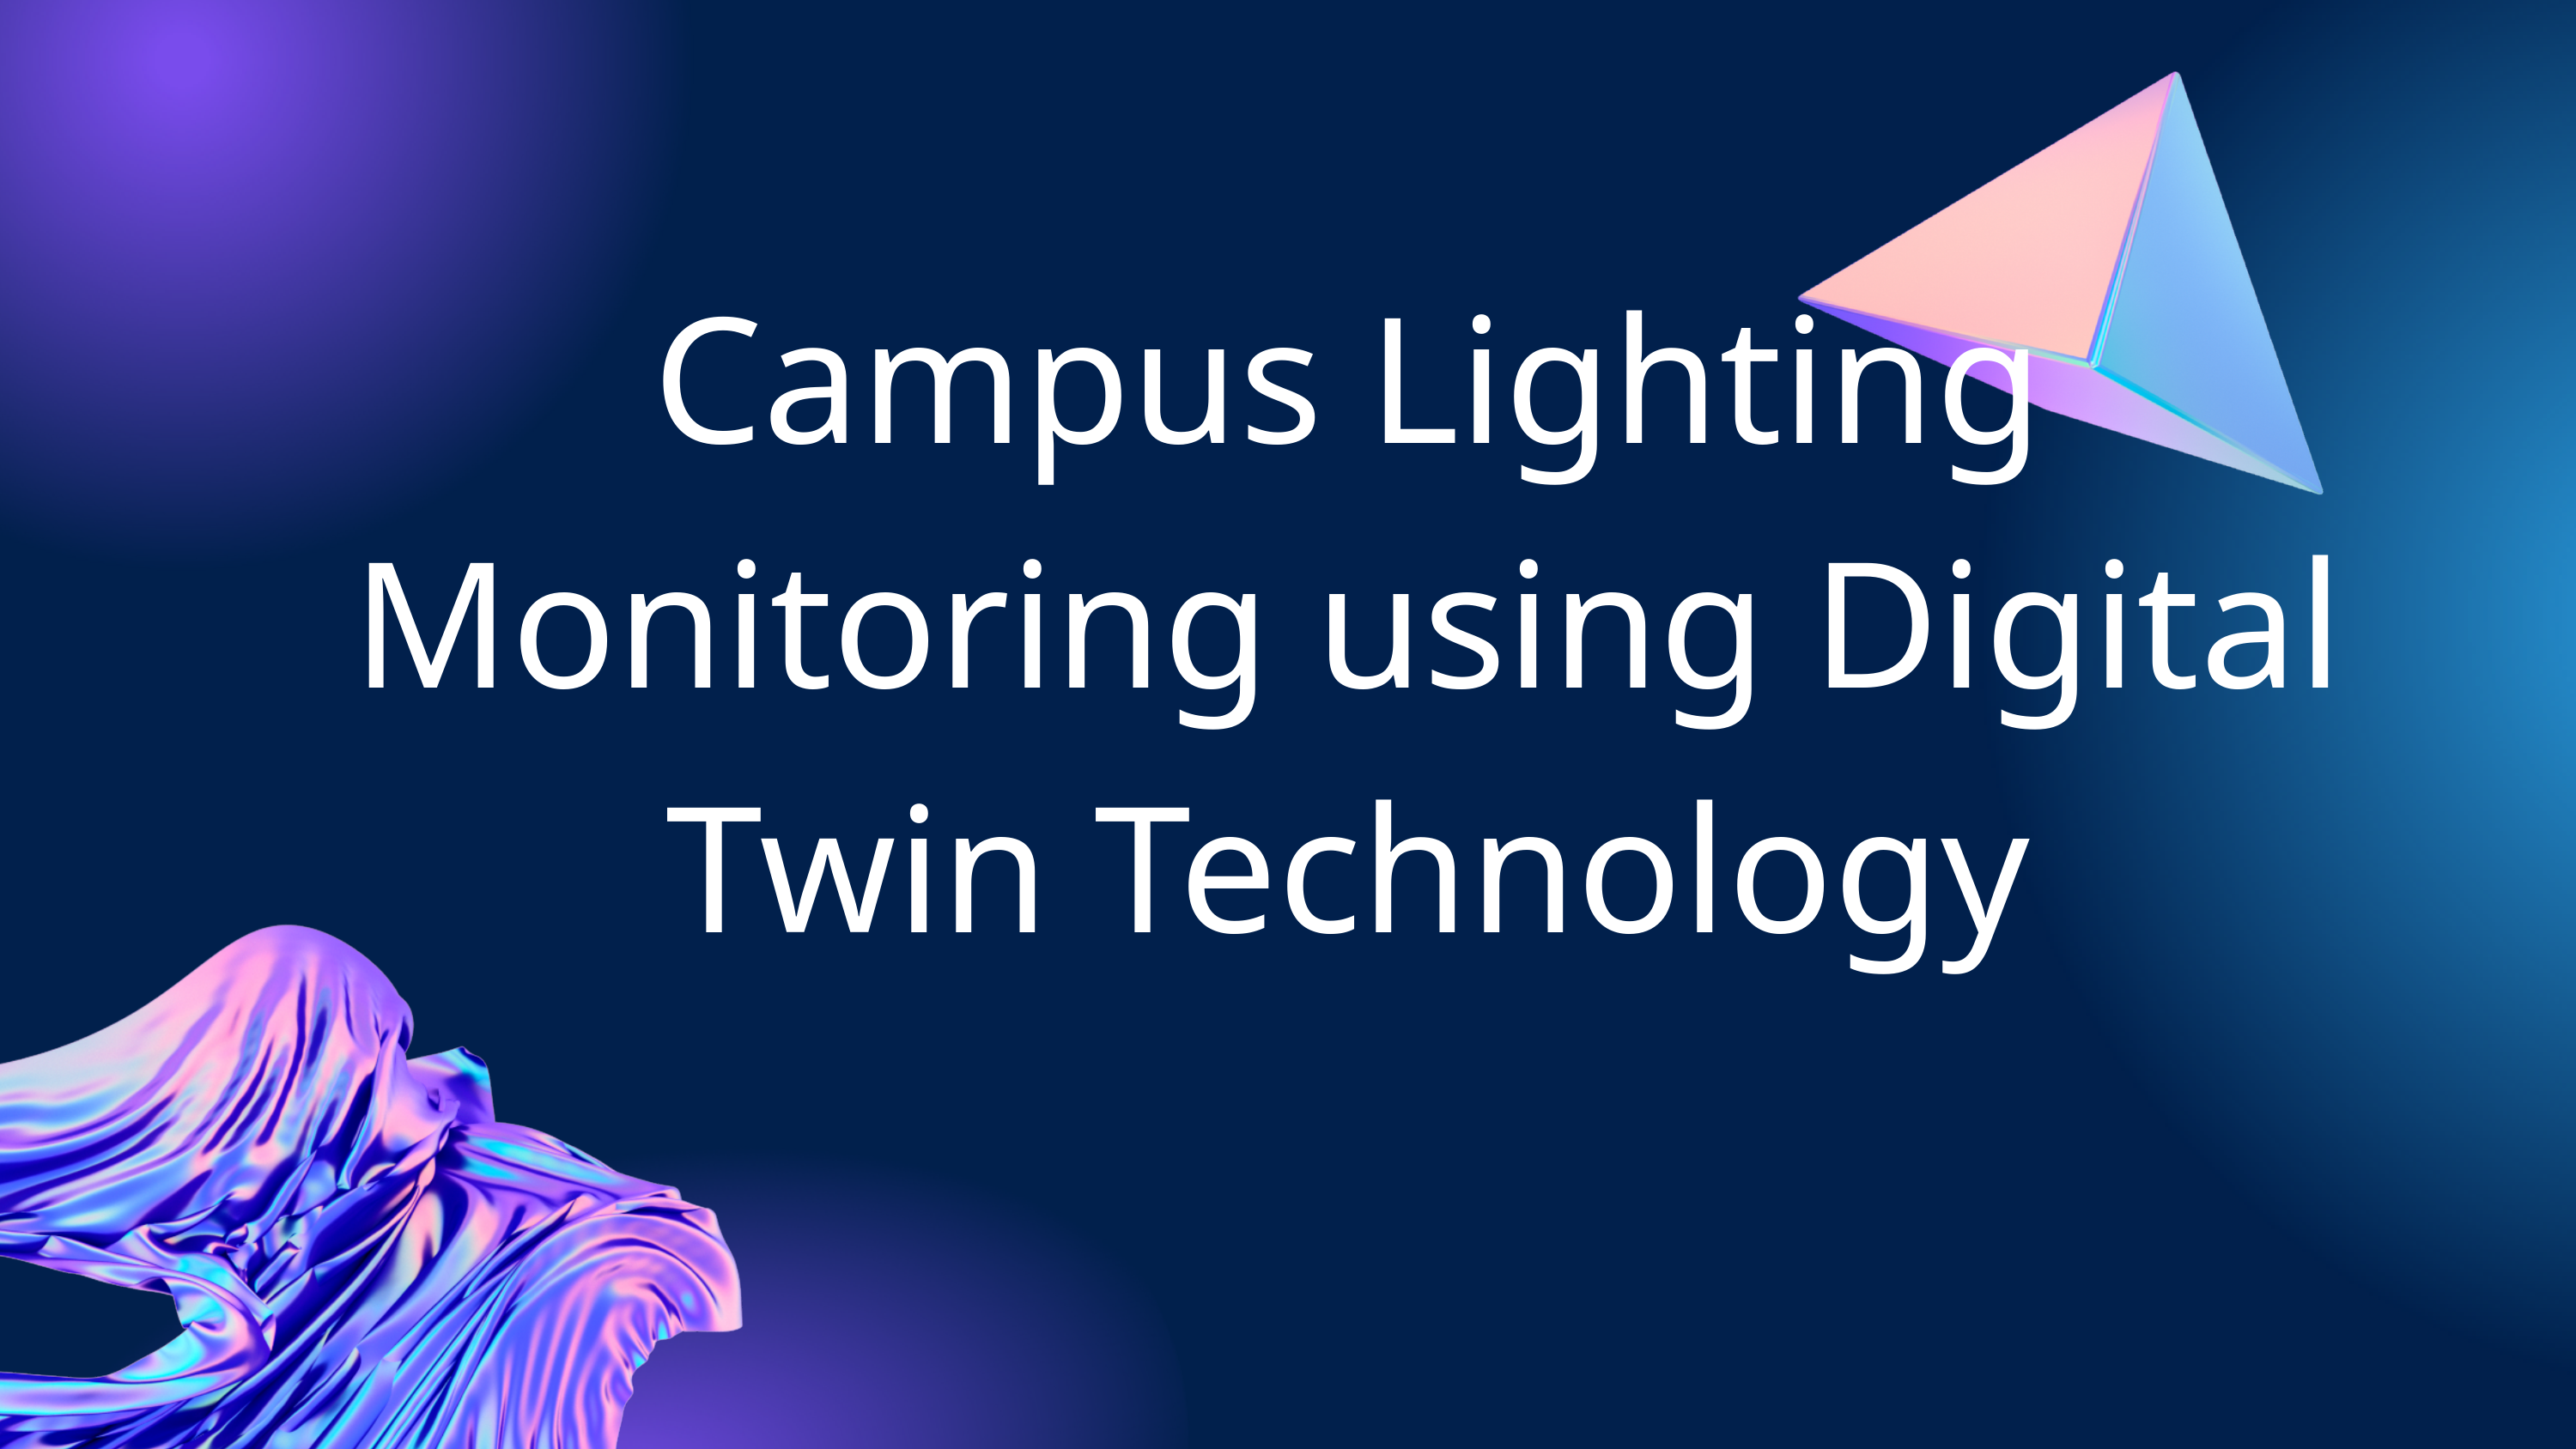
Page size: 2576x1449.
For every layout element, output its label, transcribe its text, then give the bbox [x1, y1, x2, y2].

picture [1802, 0, 2576, 1449]
picture [0, 0, 744, 622]
picture [0, 923, 1200, 1449]
text_box Campus Lighting Monitoring using Digital Twin Technology [346, 233, 1896, 967]
